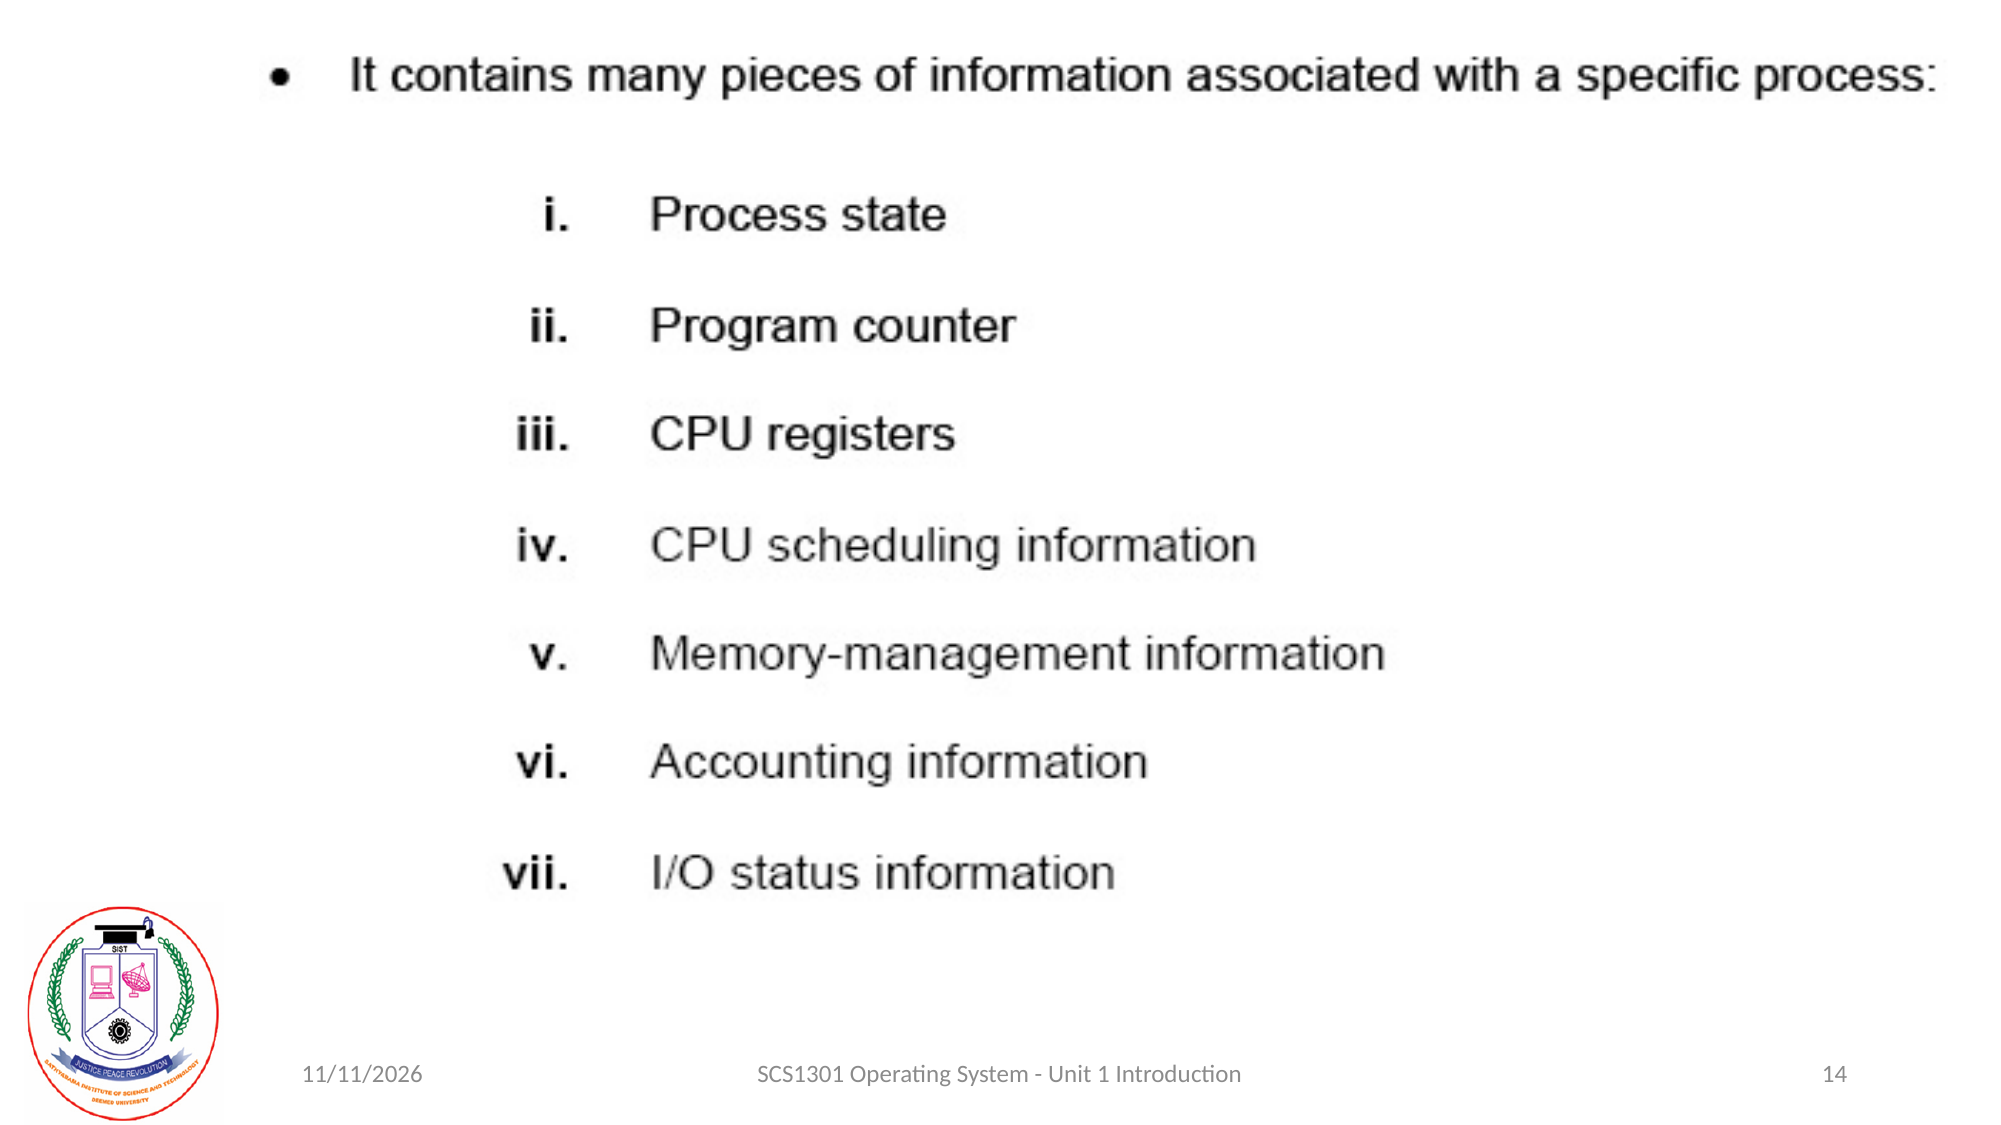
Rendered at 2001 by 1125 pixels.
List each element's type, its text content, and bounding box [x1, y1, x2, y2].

slide_number 14 [1412, 1042, 1863, 1103]
footer SCS1301 Operating System - Unit 1 Introduction [662, 1042, 1338, 1103]
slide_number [137, 1042, 588, 1103]
picture [24, 902, 224, 1125]
picture [259, 35, 1950, 967]
